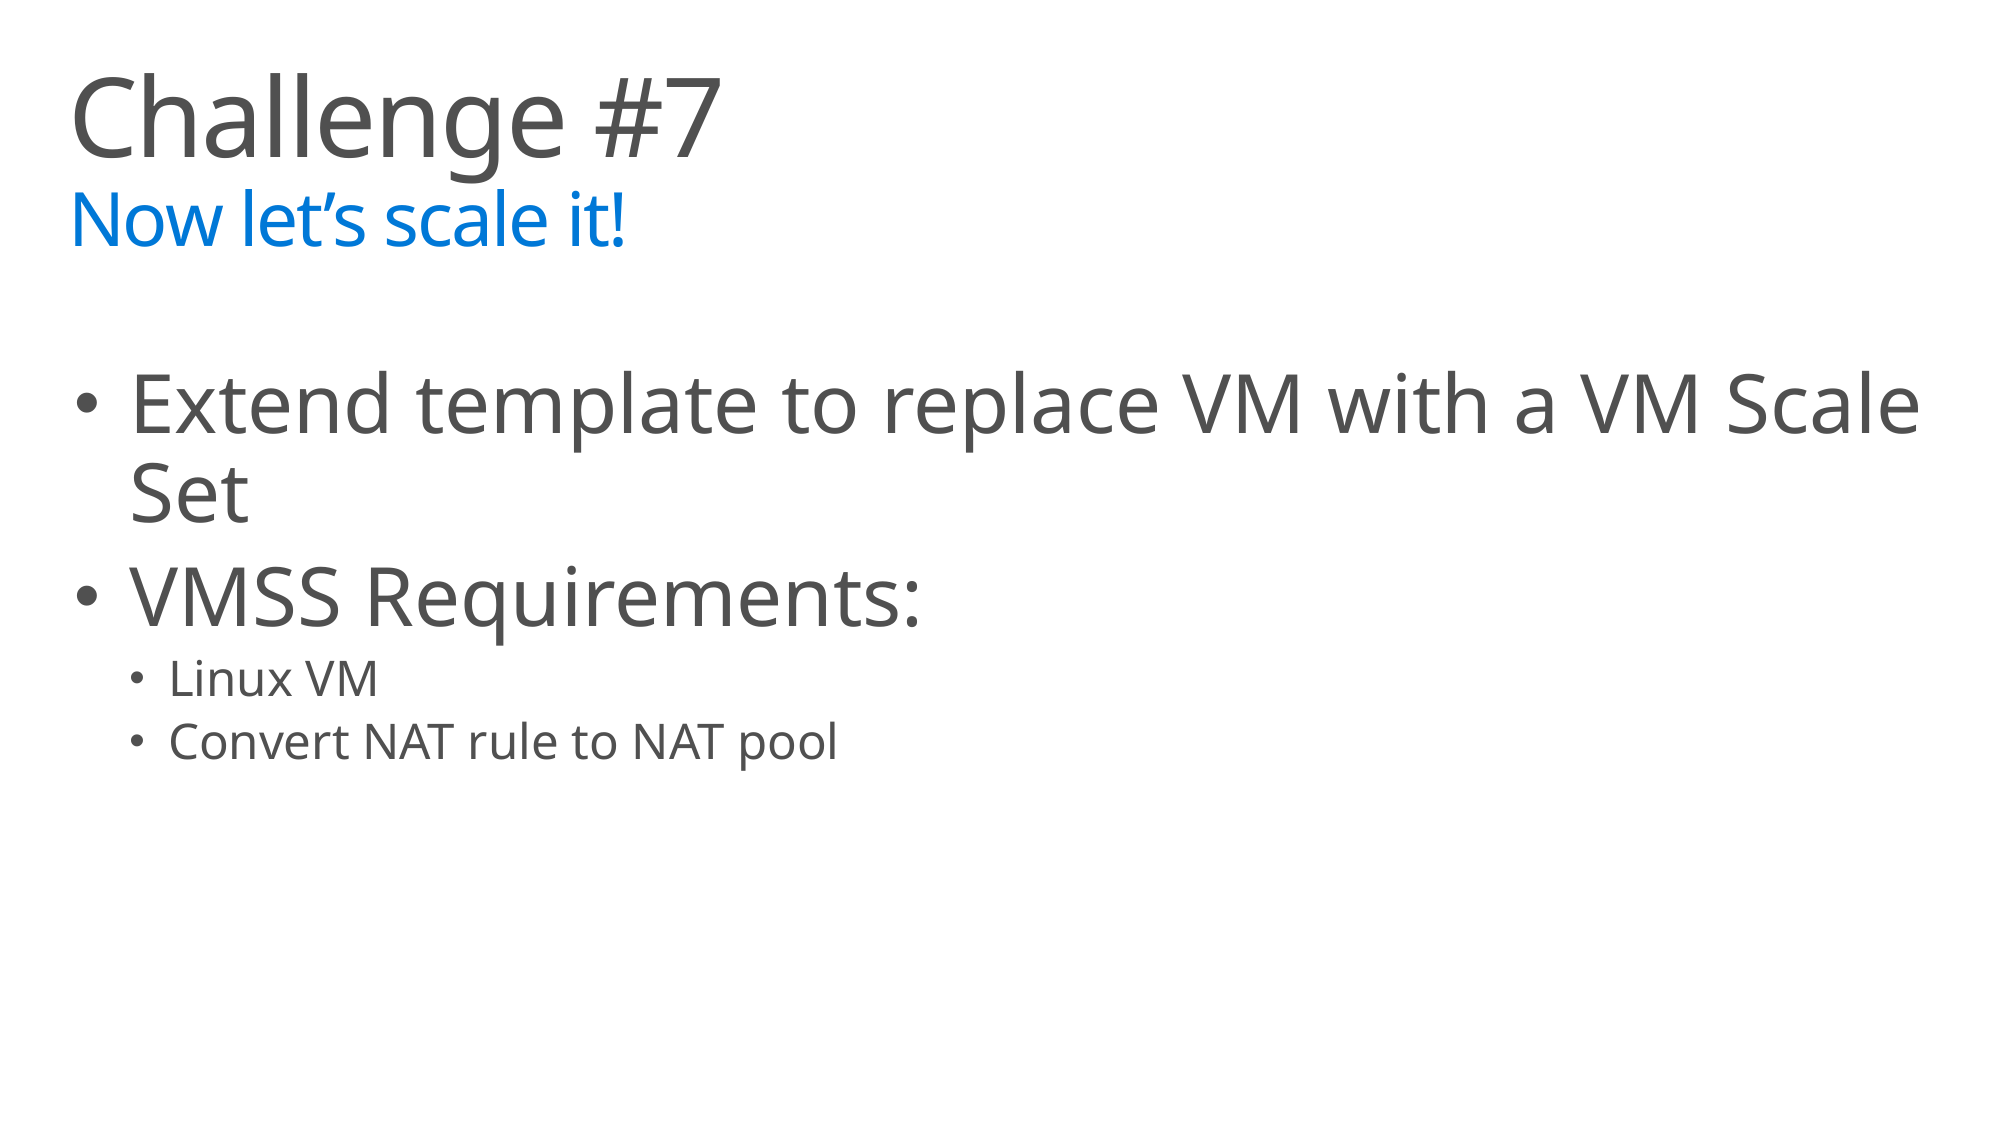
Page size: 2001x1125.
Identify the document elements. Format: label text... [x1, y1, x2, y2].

list Extend template to replace VM with a VM Scale Set VMSS Requirements: Linux VM Convert NAT rule to NAT pool [44, 339, 1956, 717]
title Challenge #7 Now let’s scale it! [44, 47, 1957, 196]
